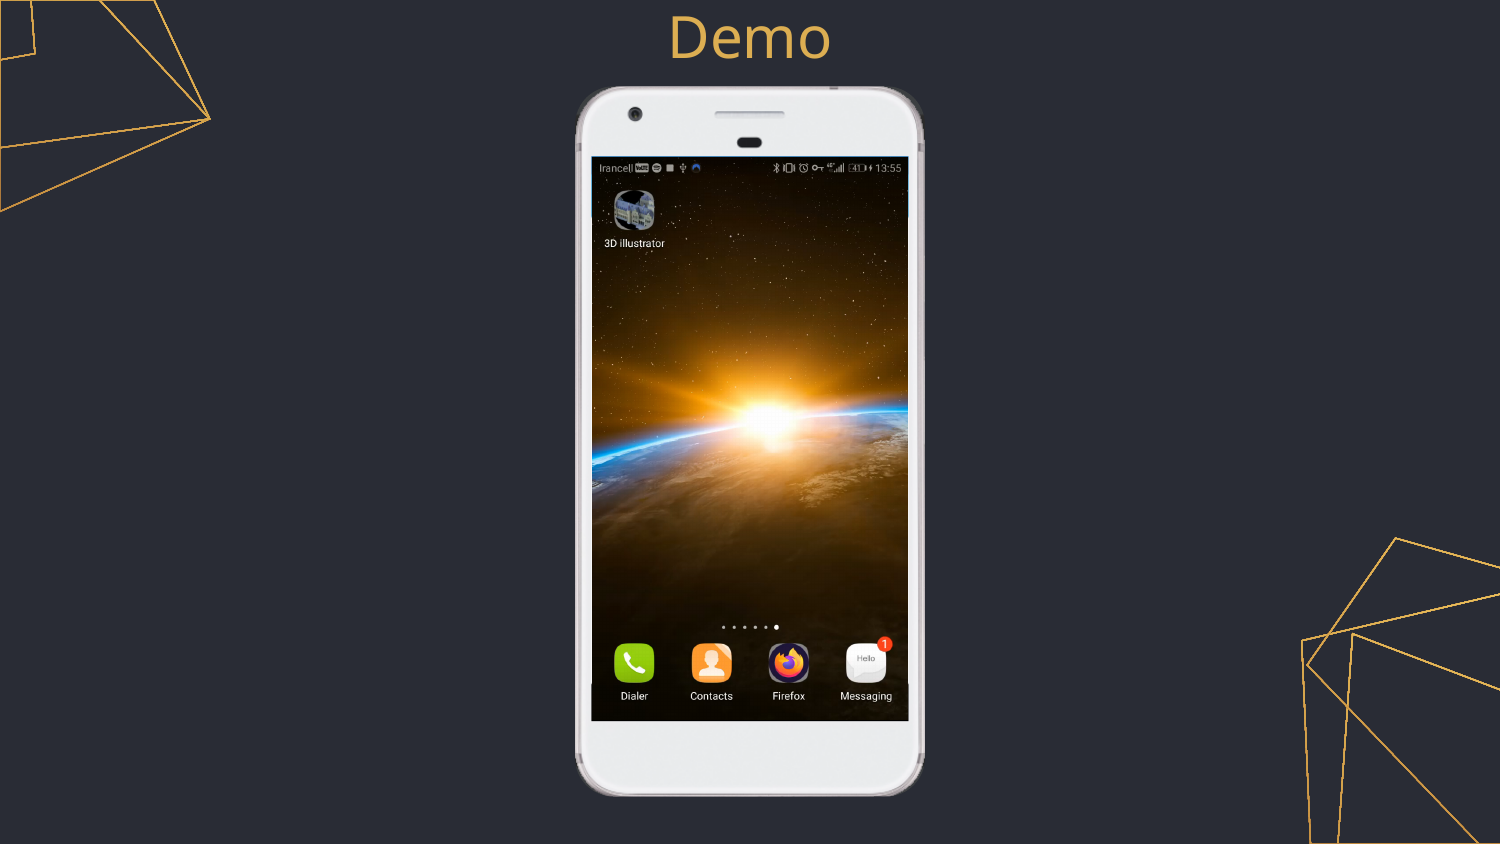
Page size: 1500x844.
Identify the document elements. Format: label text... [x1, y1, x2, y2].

title Demo [327, 0, 1173, 71]
picture [574, 86, 926, 797]
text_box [591, 156, 909, 721]
